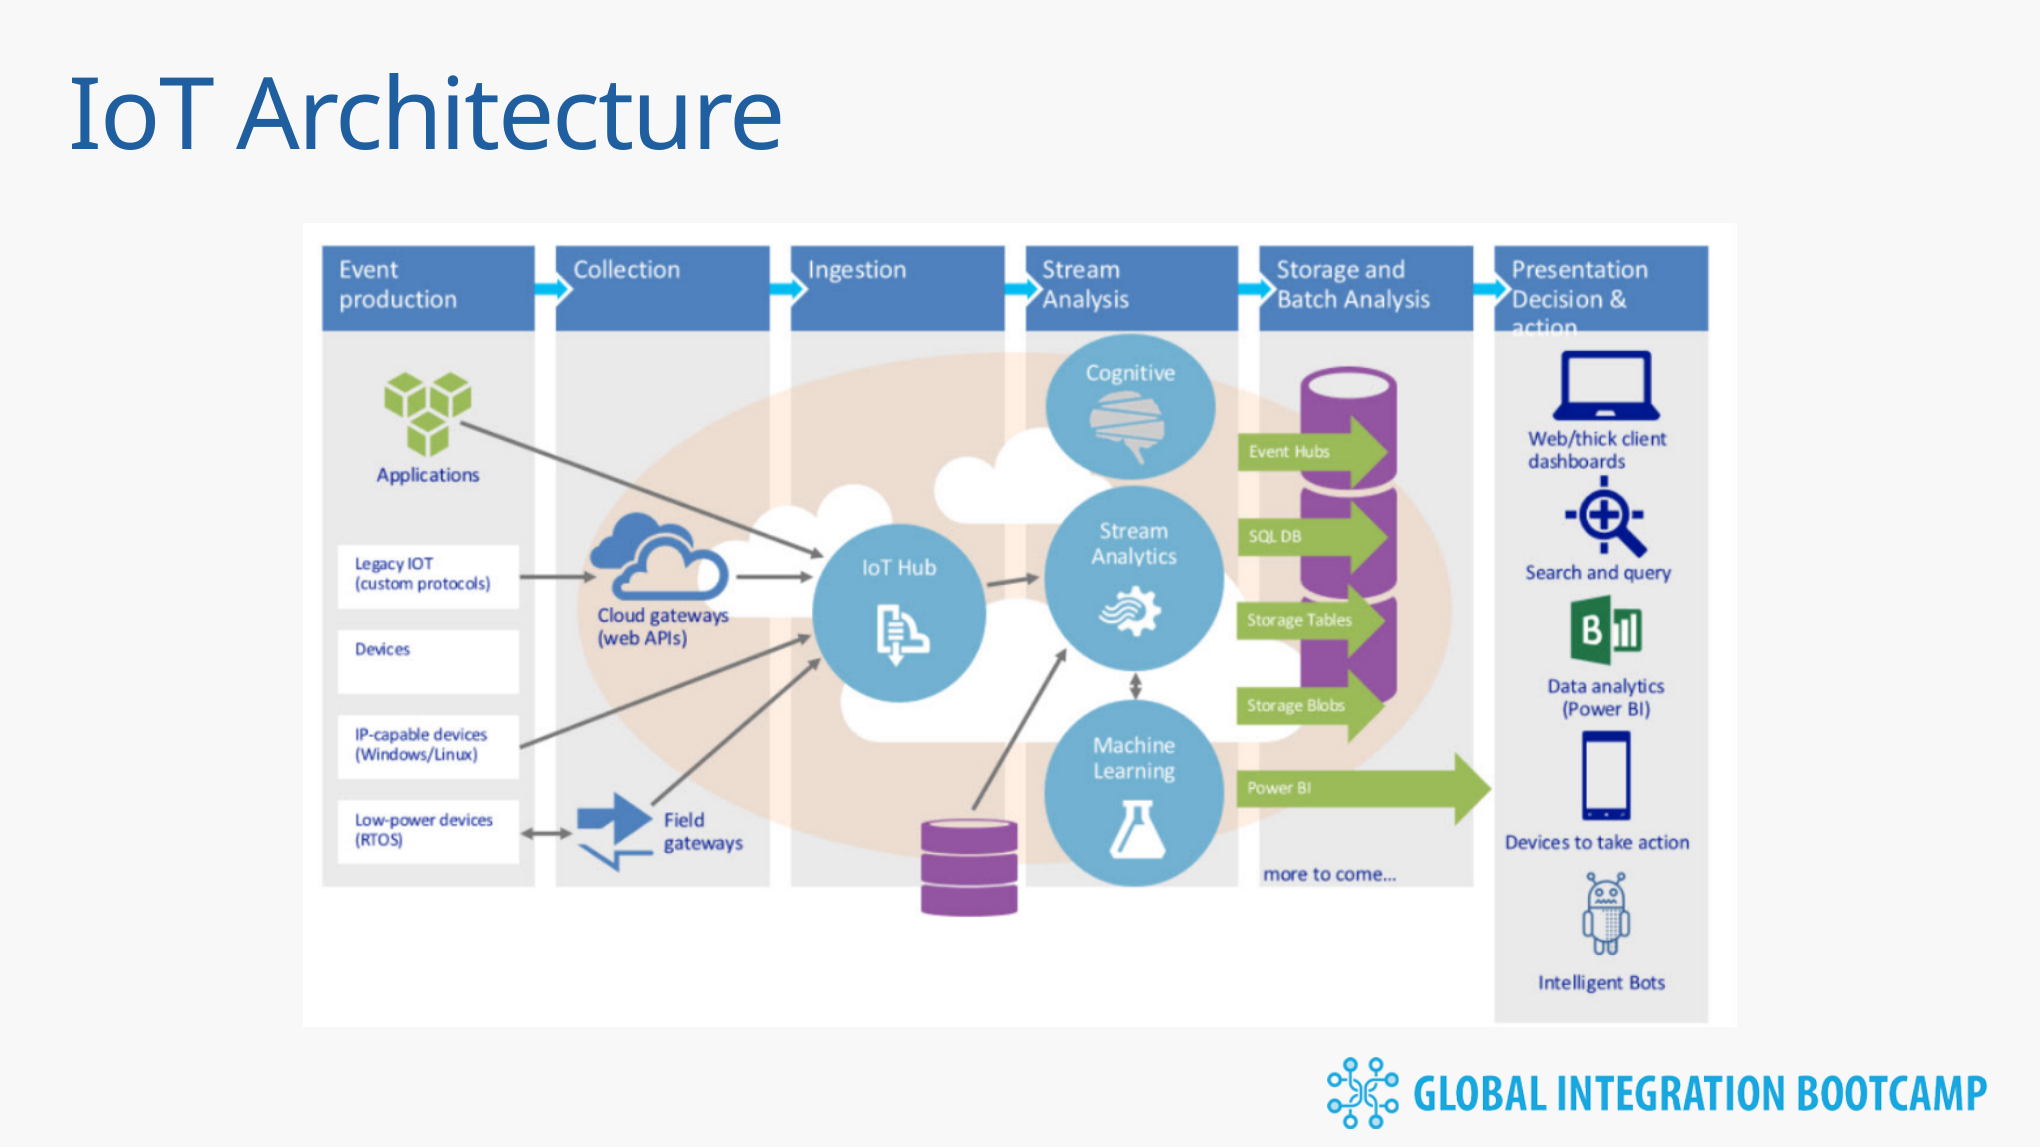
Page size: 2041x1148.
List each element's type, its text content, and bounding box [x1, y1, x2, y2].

picture [303, 223, 1737, 1027]
title IoT Architecture [45, 48, 1996, 199]
picture [1327, 1057, 2036, 1129]
